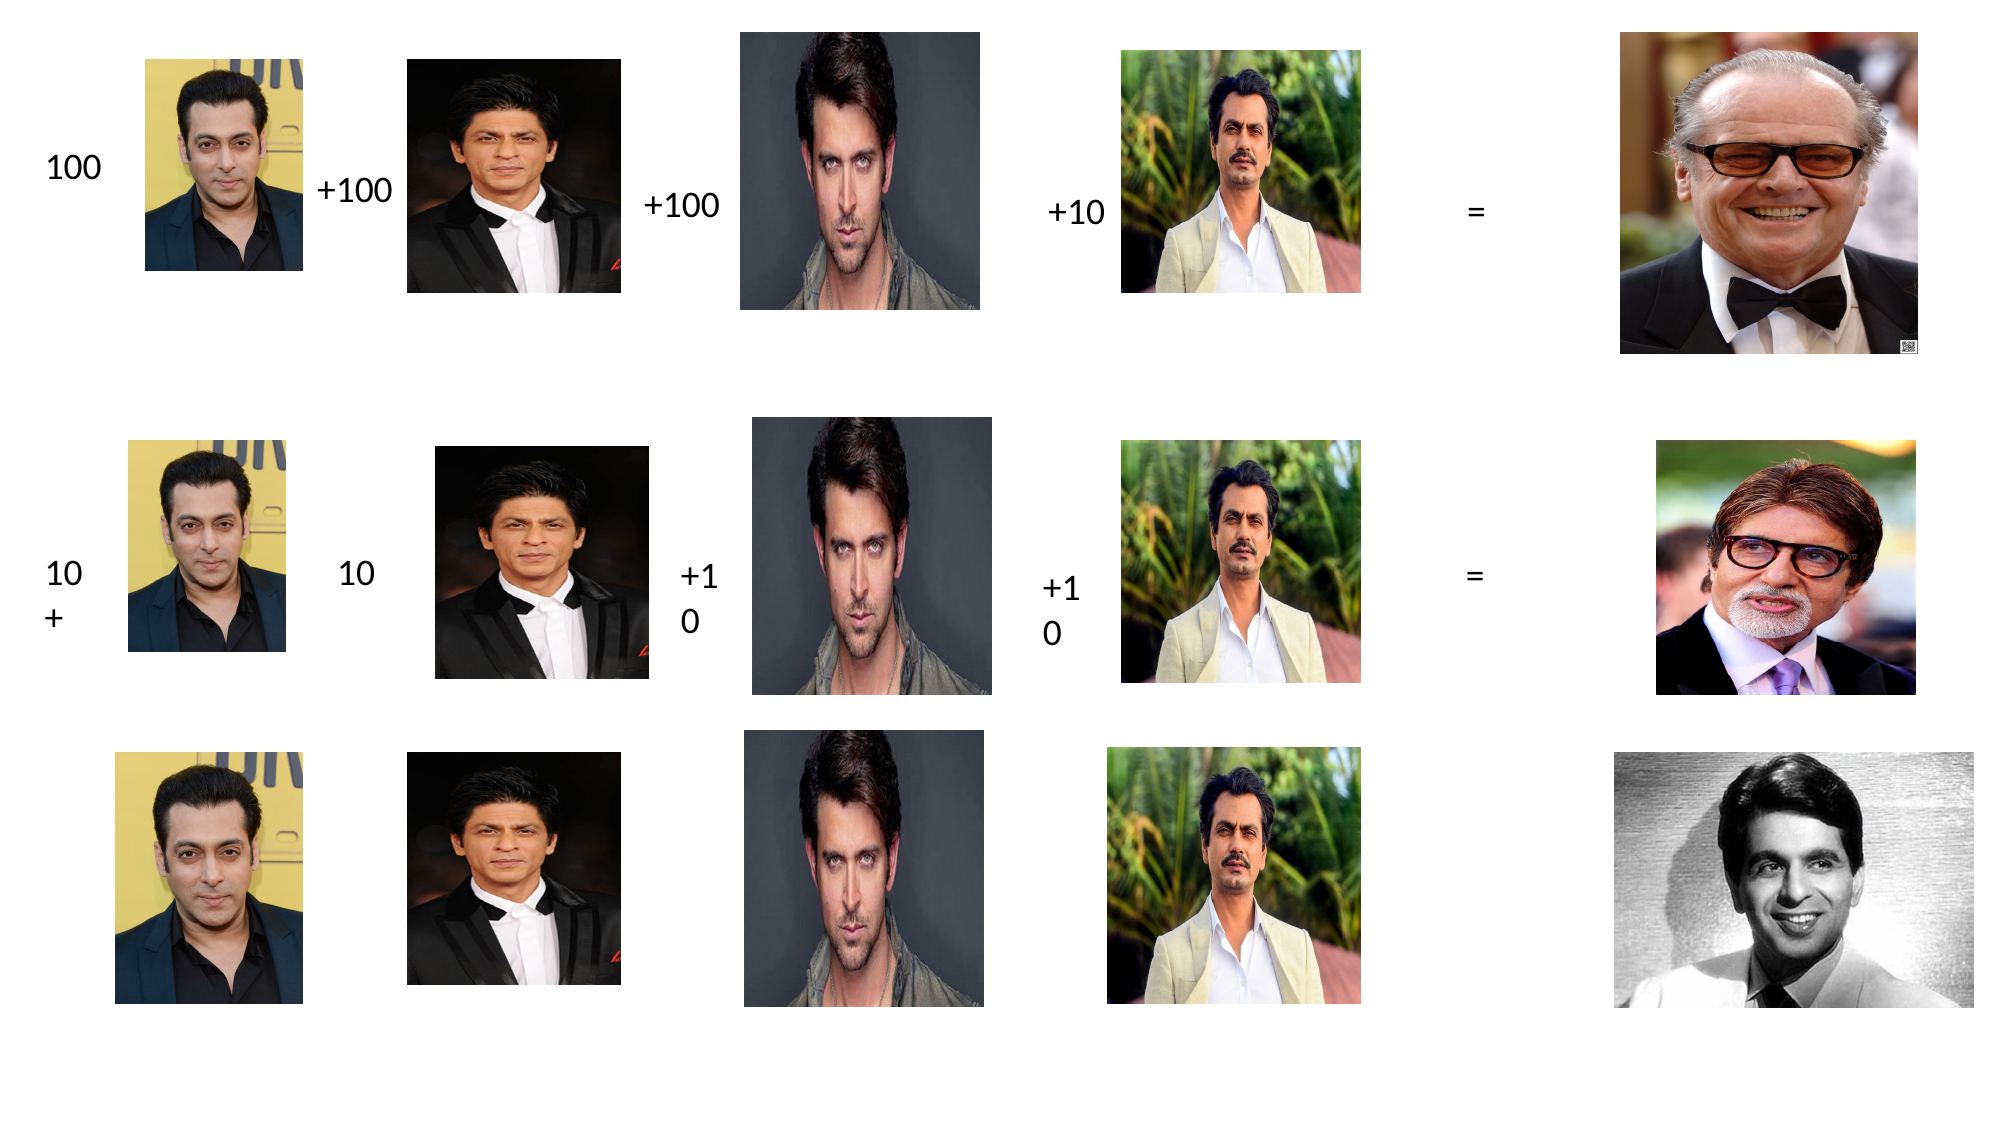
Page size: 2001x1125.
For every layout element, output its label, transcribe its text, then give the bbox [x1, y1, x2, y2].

picture [407, 752, 621, 985]
picture [435, 446, 649, 679]
picture [1614, 752, 1974, 1009]
picture [145, 59, 303, 271]
text_box +100 [303, 157, 407, 218]
text_box +10 [1033, 179, 1120, 240]
text_box +100 [629, 172, 739, 232]
text_box +10 [666, 543, 752, 648]
text_box = [1452, 179, 1501, 240]
picture [740, 32, 980, 310]
text_box 10 [322, 540, 408, 601]
picture [128, 440, 286, 652]
picture [1656, 440, 1916, 695]
picture [752, 417, 992, 695]
picture [407, 59, 621, 293]
picture [744, 730, 984, 1007]
picture [1107, 747, 1361, 1004]
text_box 10+ [29, 540, 116, 646]
text_box = [1451, 543, 1545, 603]
text_box +10 [1028, 555, 1108, 661]
picture [1620, 32, 1918, 354]
picture [1121, 440, 1361, 683]
picture [1121, 50, 1361, 293]
picture [115, 752, 303, 1004]
